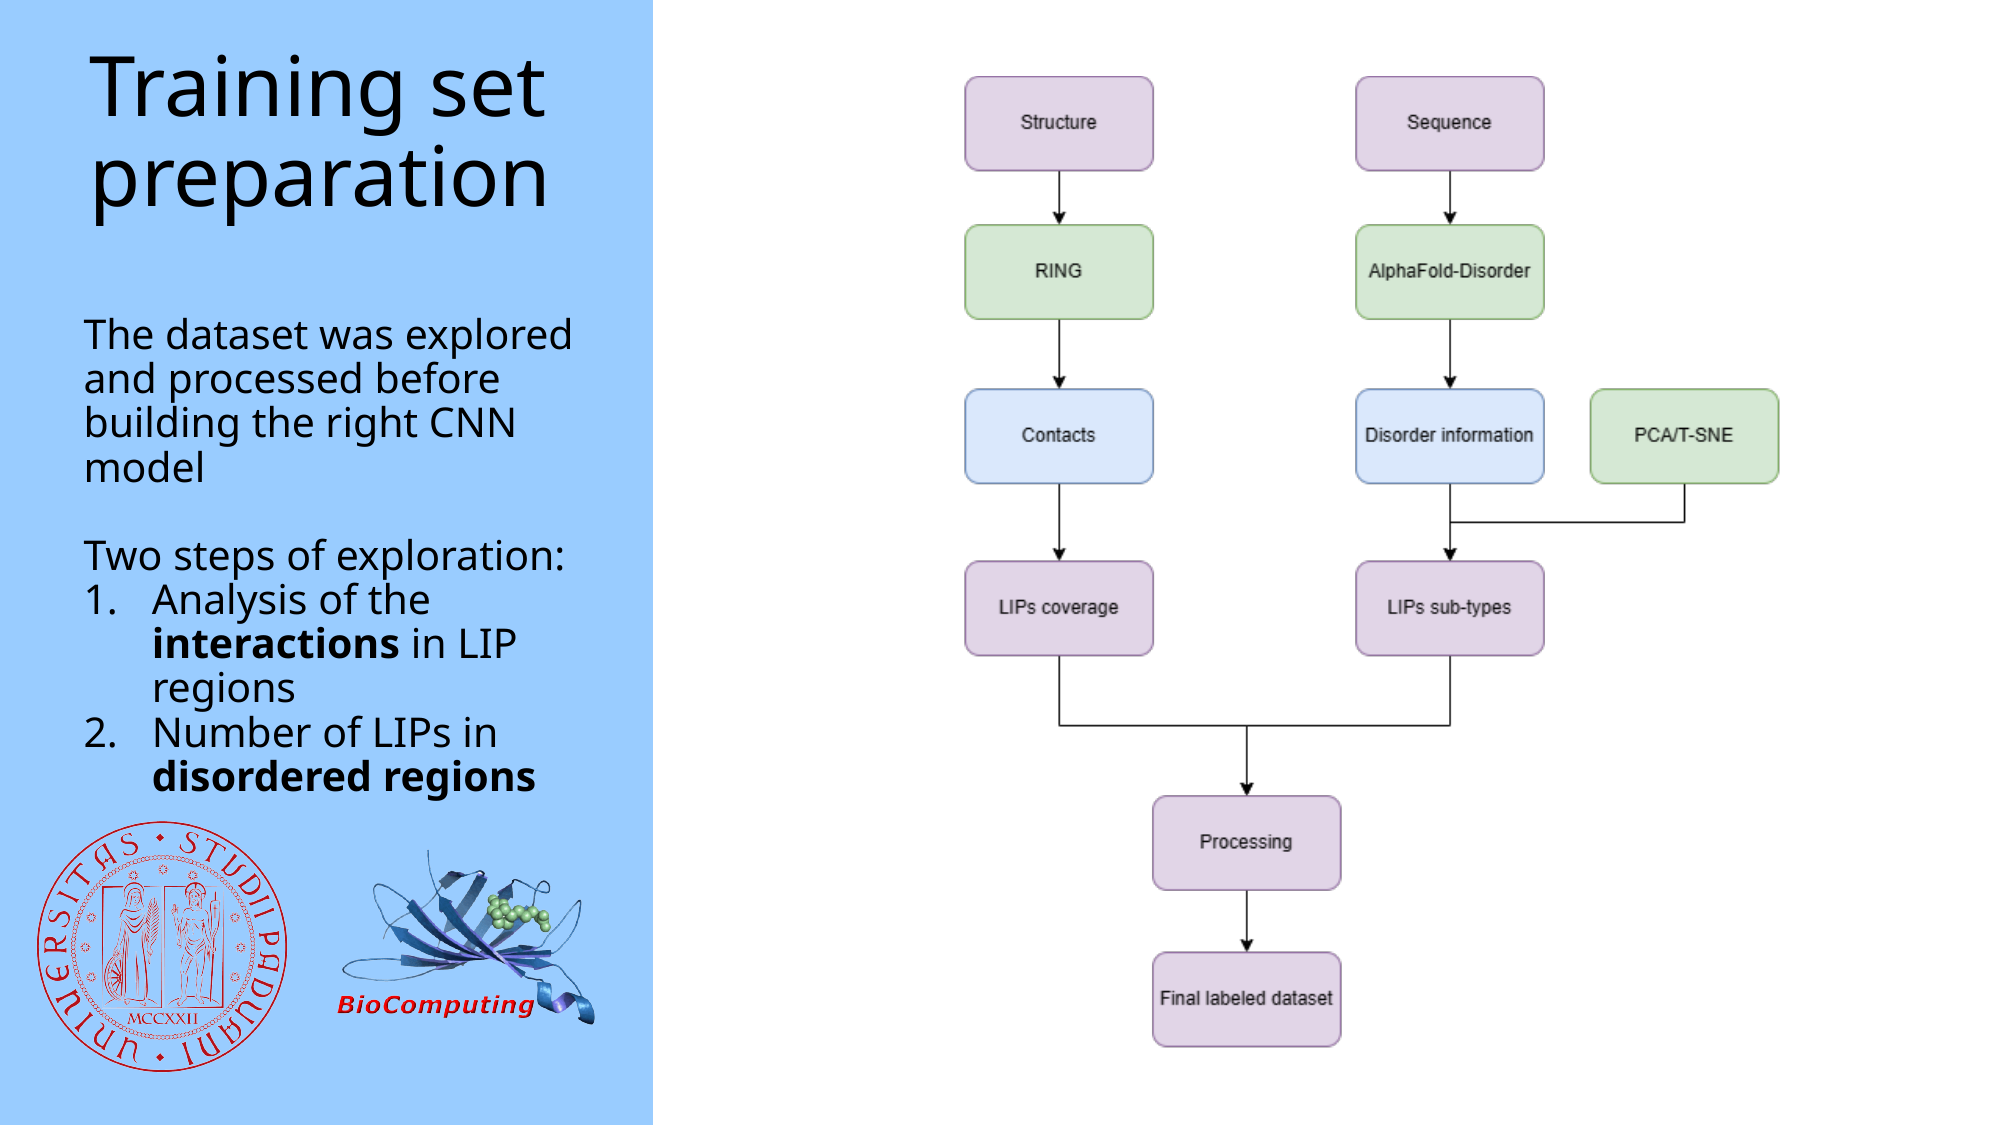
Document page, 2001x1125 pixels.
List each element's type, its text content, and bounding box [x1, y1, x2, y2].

text_box The dataset was explored and processed before building the right CNN model Two steps of exploration: Analysis of the interactions in LIP regions Number of LIPs in disordered regions [68, 306, 594, 819]
picture [930, 76, 1781, 1049]
picture [34, 817, 290, 1074]
title Training set preparation [74, 36, 601, 307]
picture [310, 782, 620, 1092]
text_box [0, 0, 654, 1125]
